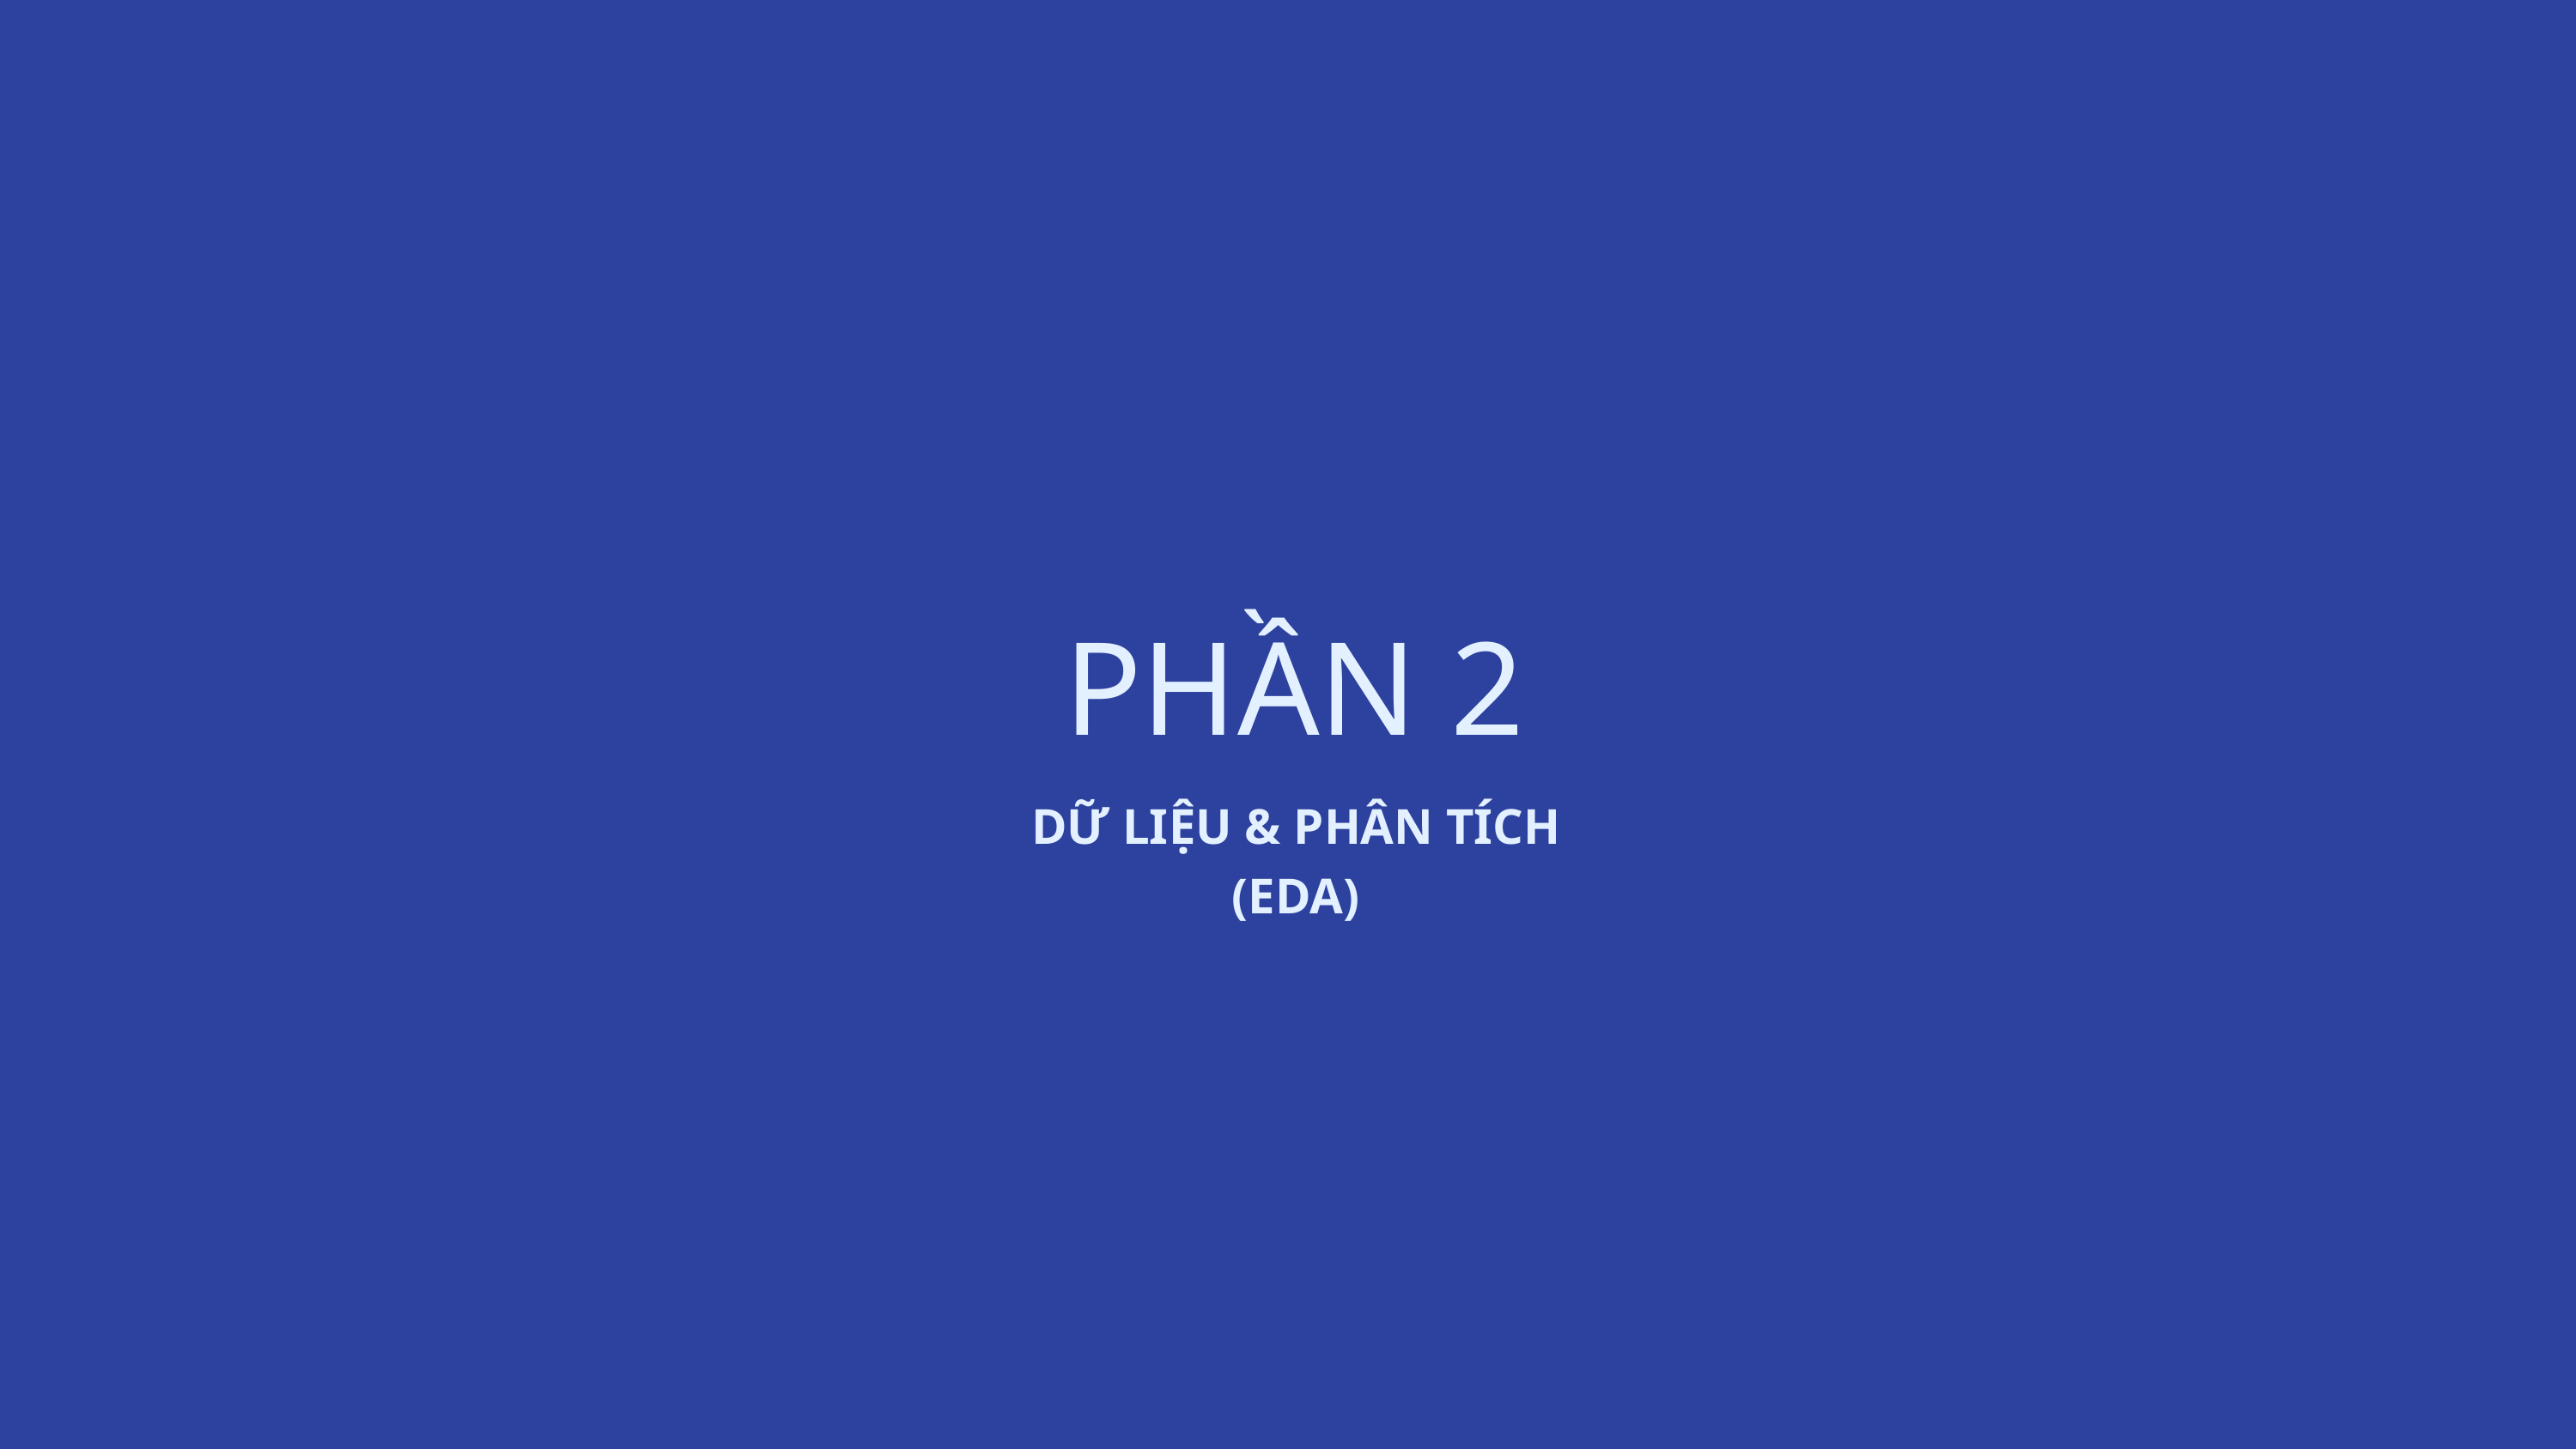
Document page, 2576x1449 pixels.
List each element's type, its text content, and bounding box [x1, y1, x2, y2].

text_box PHẦN 2 [1054, 574, 1535, 761]
text_box DỮ LIỆU & PHÂN TÍCH (EDA) [970, 784, 1621, 924]
